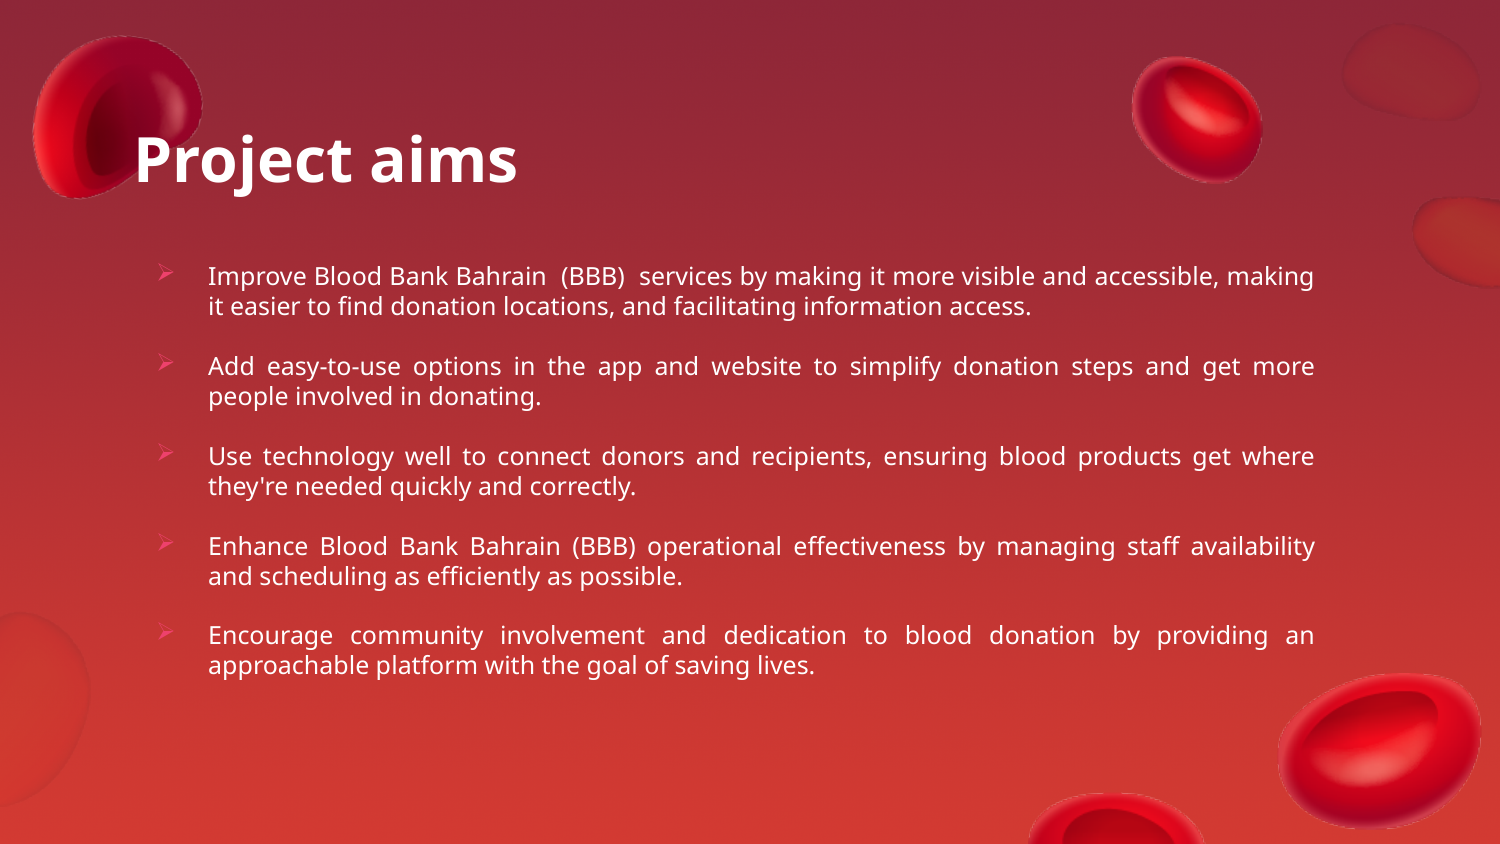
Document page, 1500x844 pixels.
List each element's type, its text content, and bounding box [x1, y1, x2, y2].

title Project aims [118, 87, 1382, 227]
picture [0, 0, 1500, 844]
text_box Improve Blood Bank Bahrain (BBB) services by making it more visible and accessible, making it easier to find donation locations, and facilitating information access. Add easy-to-use options in the app and website to simplify donation steps and get more people involved in donating. Use technology well to connect donors and recipients, ensuring blood products get where they're needed quickly and correctly. Enhance Blood Bank Bahrain (BBB) operational effectiveness by managing staff availability and scheduling as efficiently as possible. Encourage community involvement and dedication to blood donation by providing an approachable platform with the goal of saving lives. [118, 253, 1332, 687]
